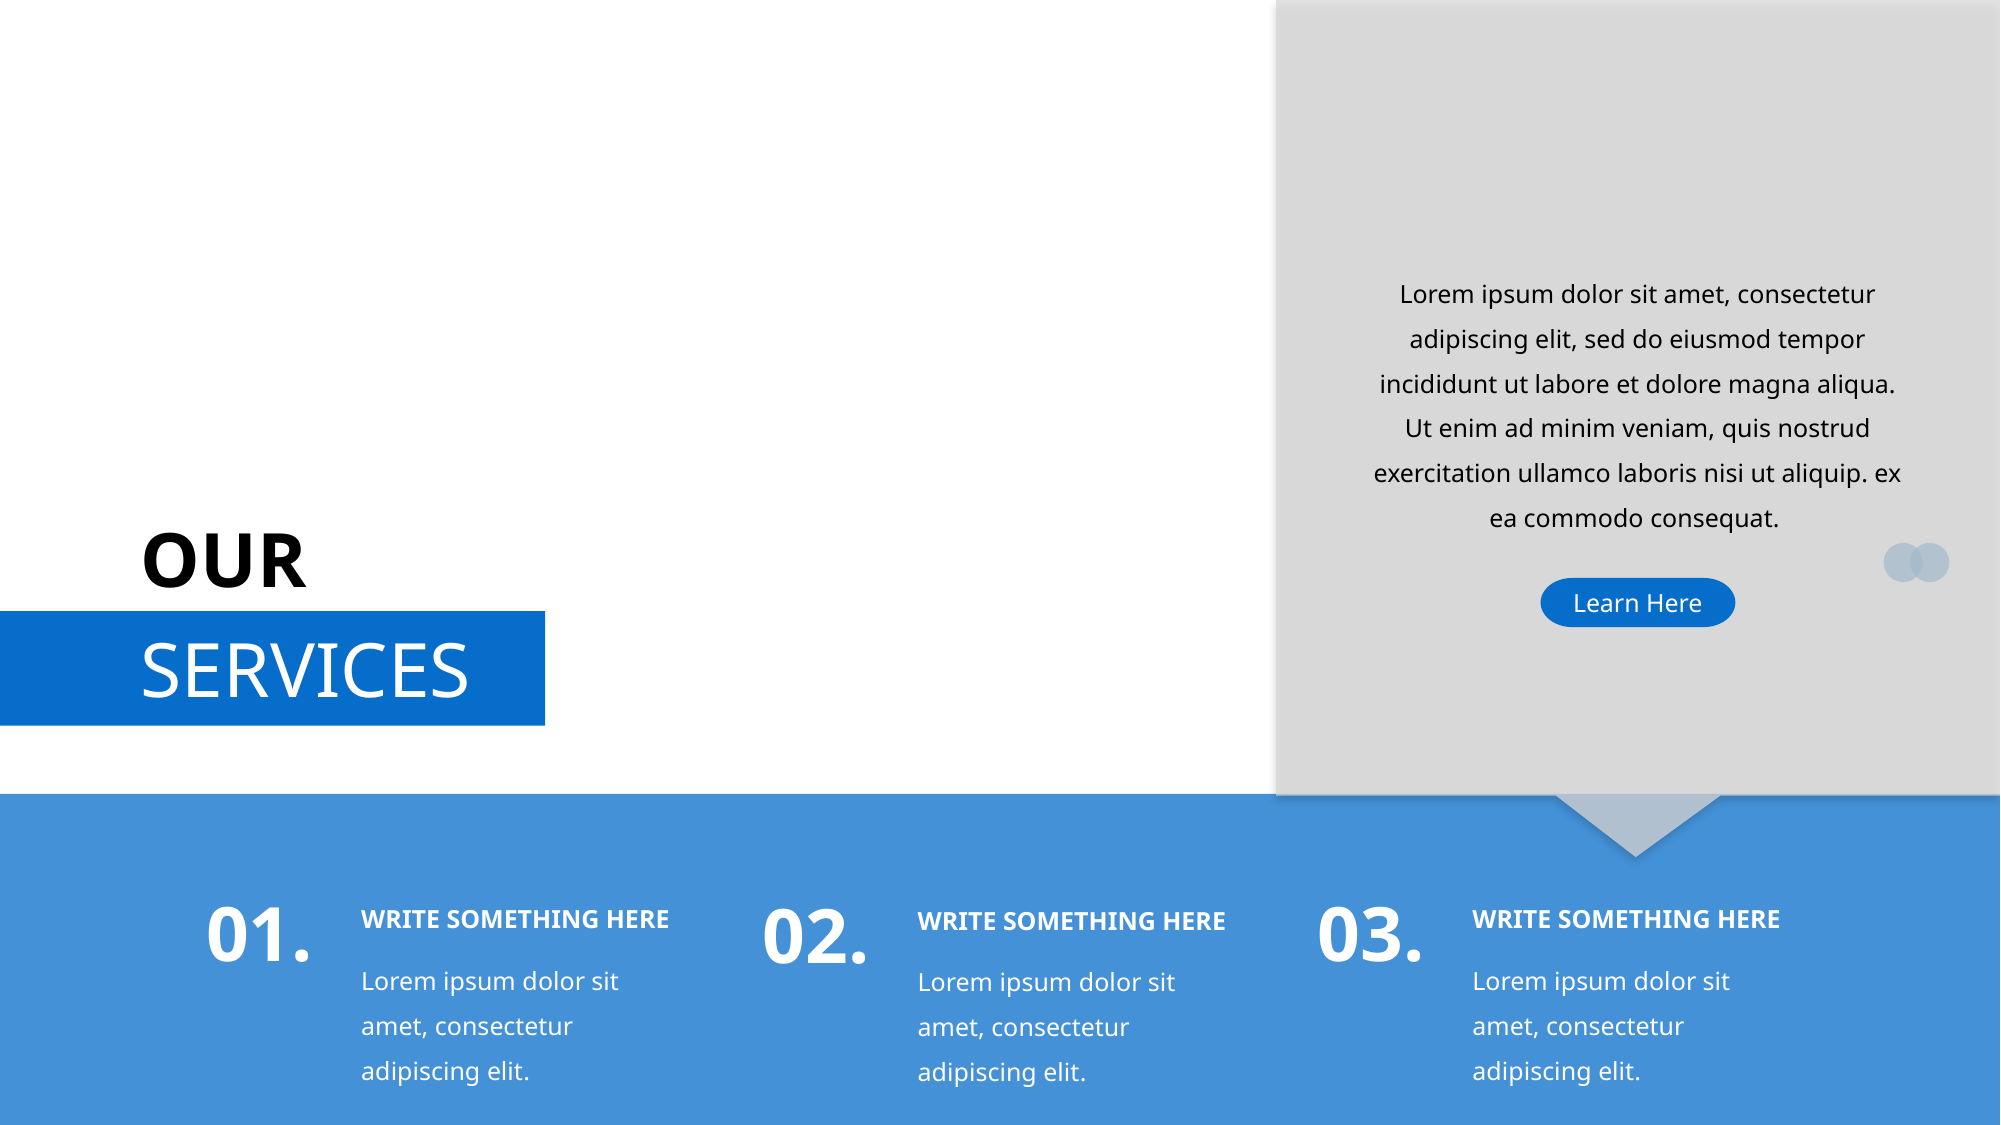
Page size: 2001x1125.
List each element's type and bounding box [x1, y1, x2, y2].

text_box [191, 879, 1809, 1045]
text_box [0, 505, 600, 726]
picture [0, 0, 2000, 1125]
